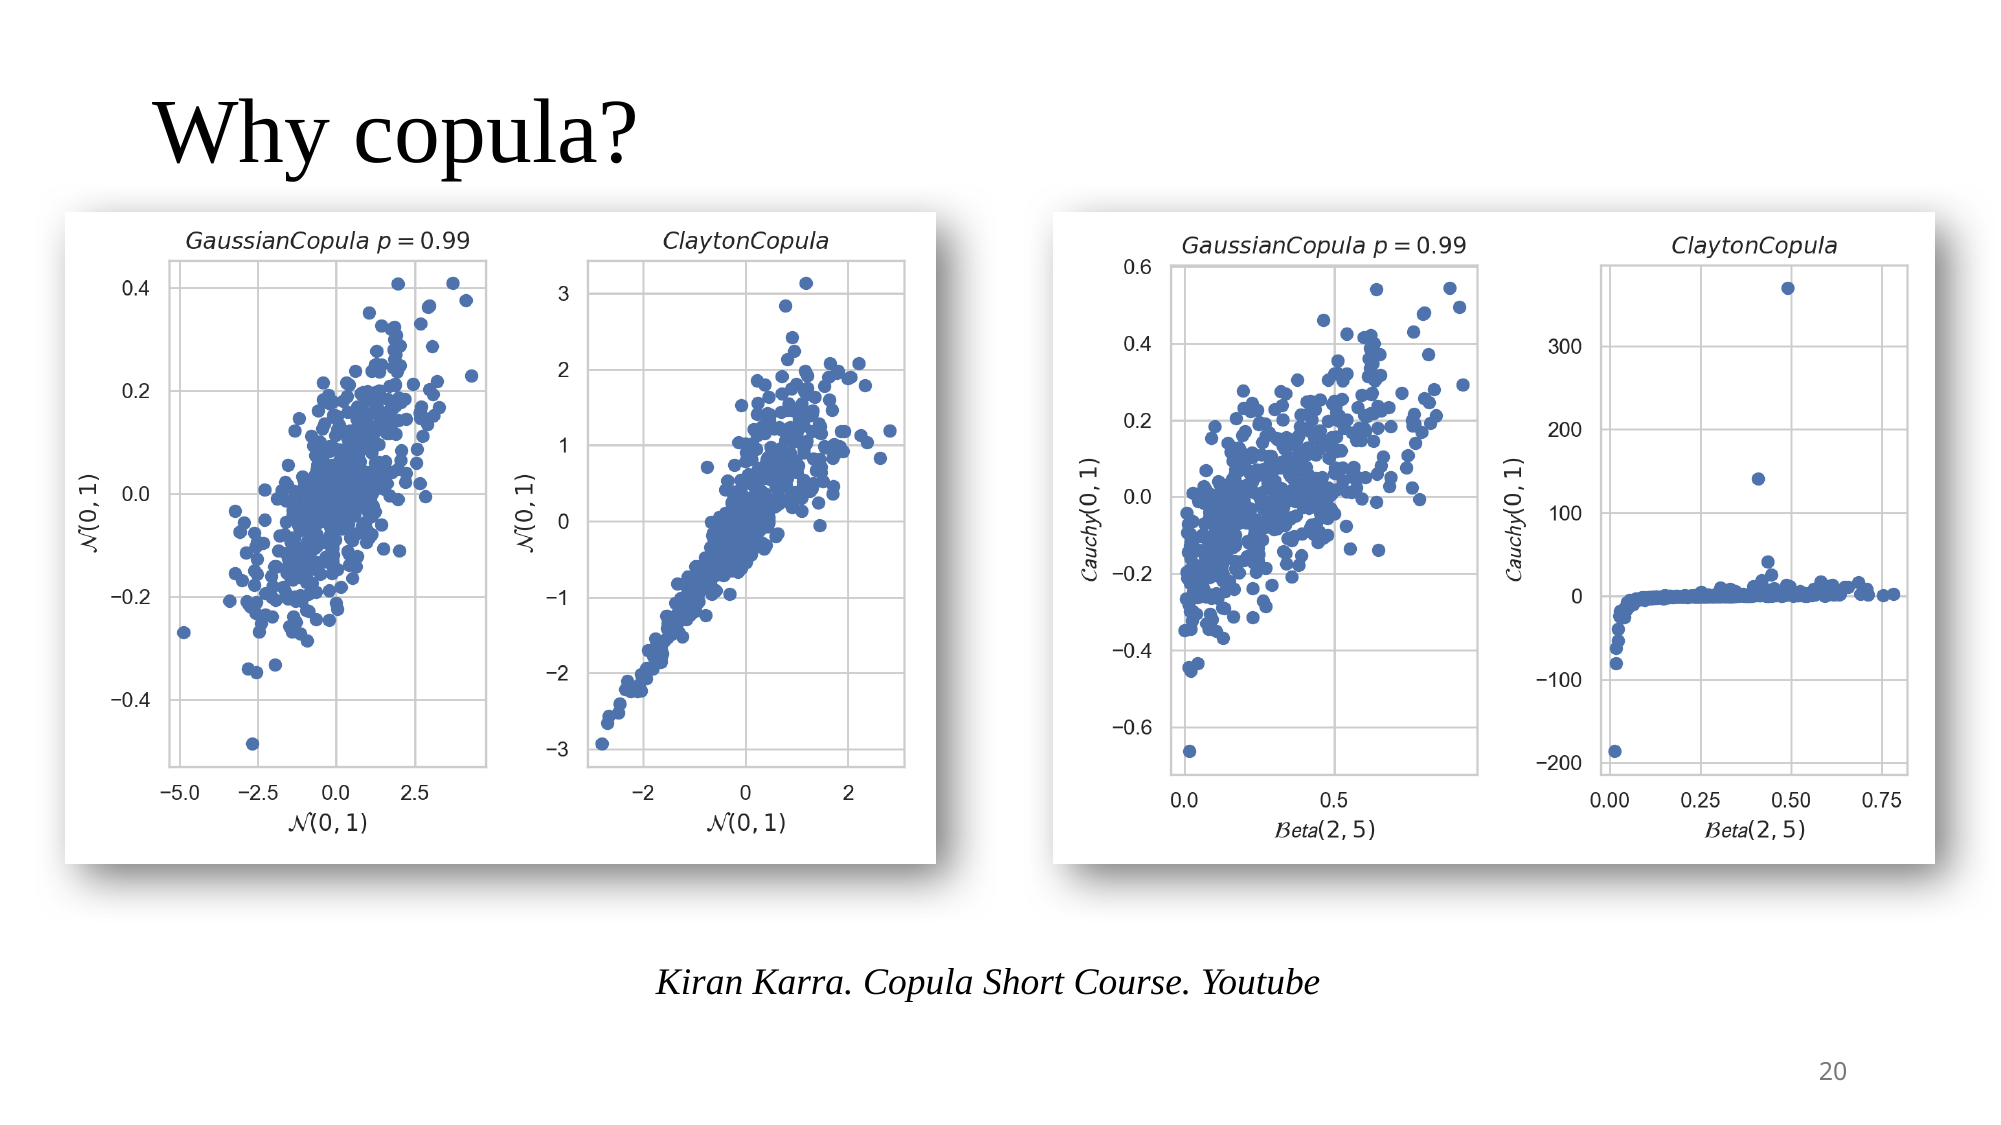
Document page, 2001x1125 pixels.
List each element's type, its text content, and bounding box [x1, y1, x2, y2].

text_box Kiran Karra. Copula Short Course. Youtube [641, 949, 1337, 1010]
picture [1053, 211, 1935, 865]
slide_number 20 [1412, 1042, 1863, 1103]
title Why copula? [137, 59, 1863, 206]
picture [65, 211, 936, 865]
